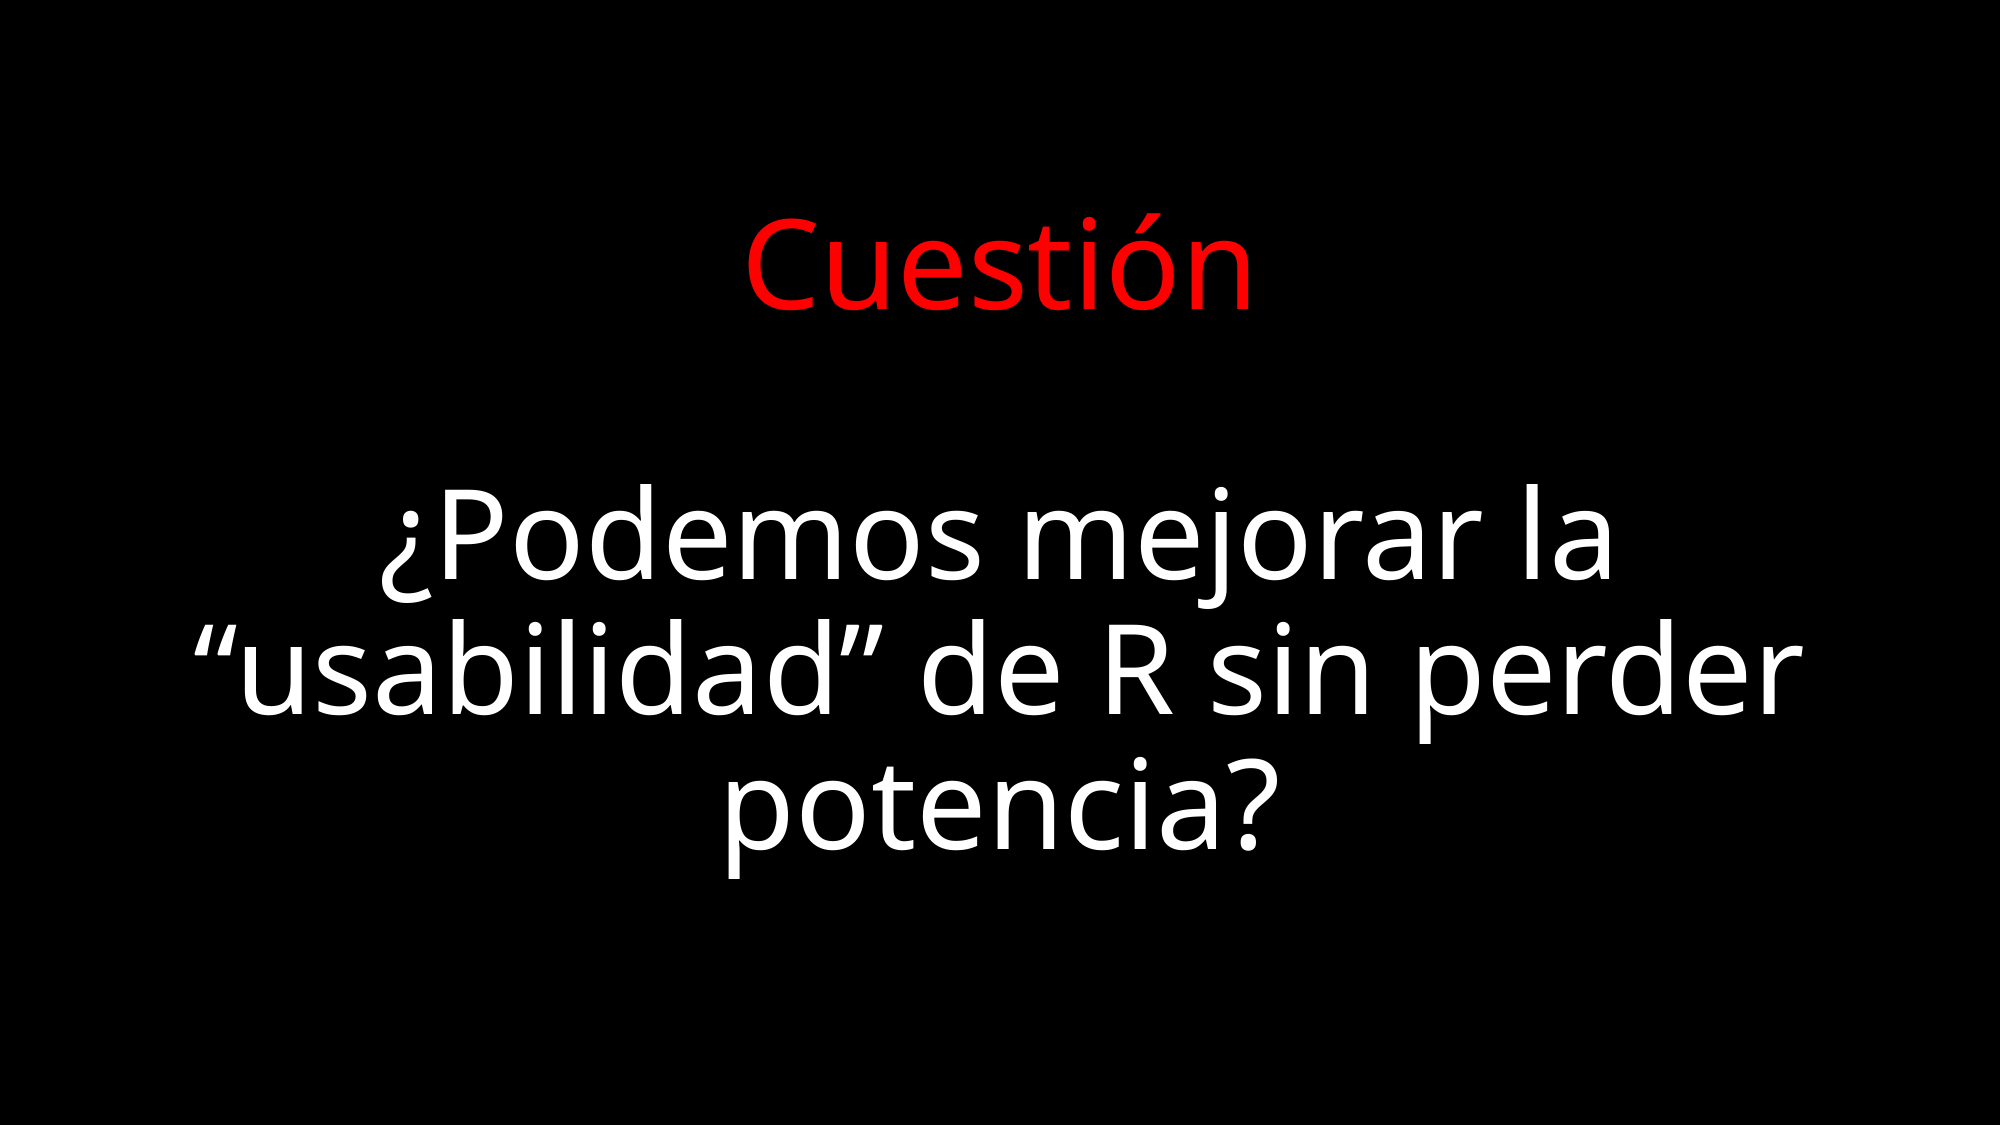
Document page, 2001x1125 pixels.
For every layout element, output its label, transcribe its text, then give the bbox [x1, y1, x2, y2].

title Cuestión ¿Podemos mejorar la “usabilidad” de R sin perder potencia? [92, 99, 1908, 885]
